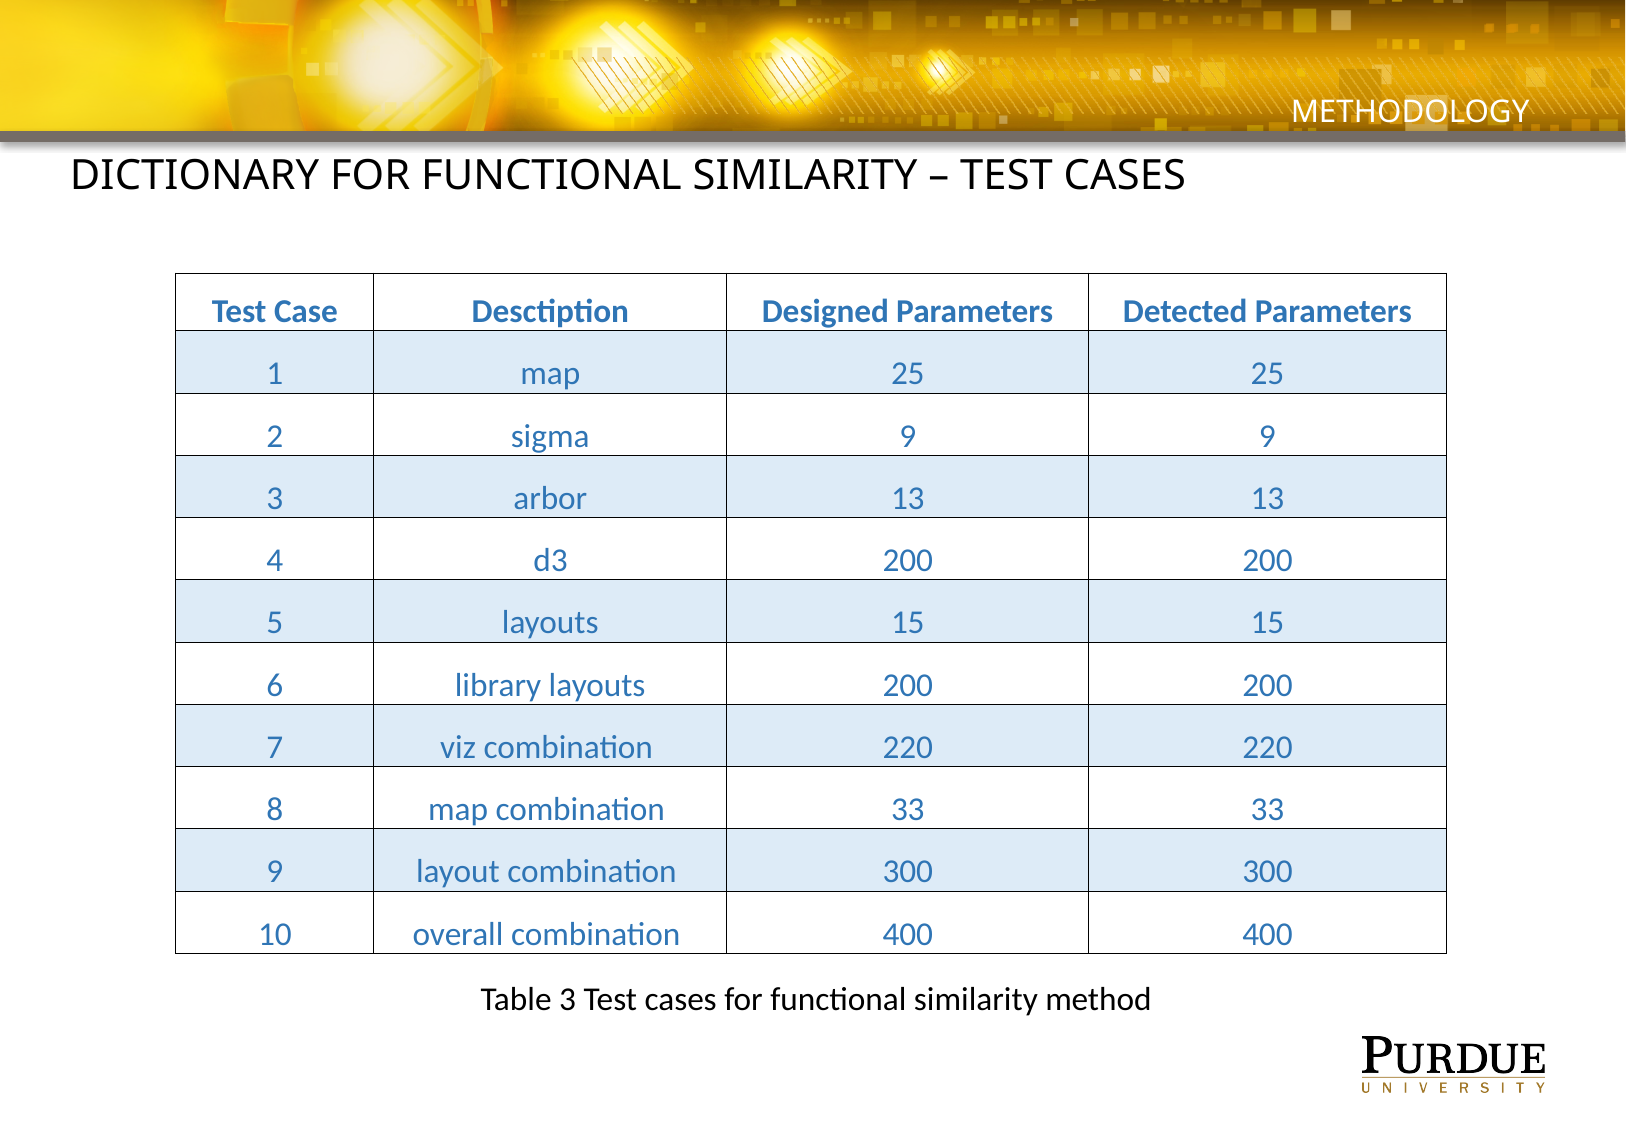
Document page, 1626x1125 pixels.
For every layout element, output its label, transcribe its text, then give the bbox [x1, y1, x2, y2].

table_cell 33 [727, 767, 1088, 828]
table_cell 220 [1089, 705, 1446, 766]
table_cell 6 [176, 643, 373, 704]
table_cell 7 [176, 705, 373, 766]
table_header Detected Parameters [1089, 274, 1446, 330]
table_cell 1 [176, 331, 373, 393]
table_cell 4 [176, 518, 373, 579]
table_cell 25 [727, 331, 1088, 393]
list Dictionary for functional similarity – Test cases [55, 140, 1545, 202]
table_cell 9 [727, 394, 1088, 455]
table_cell 13 [727, 456, 1088, 517]
table_header Desctiption [374, 274, 726, 330]
table_cell 9 [176, 829, 373, 891]
table_cell 9 [1089, 394, 1446, 455]
table_header Test Case [176, 274, 373, 330]
table_cell 400 [727, 892, 1088, 953]
table_cell arbor [374, 456, 726, 517]
table_cell sigma [374, 394, 726, 455]
table_cell viz combination [374, 705, 726, 766]
table_header Designed Parameters [727, 274, 1088, 330]
table_cell map combination [374, 767, 726, 828]
table_cell 8 [176, 767, 373, 828]
table_cell 200 [1089, 643, 1446, 704]
picture [0, 0, 1626, 131]
table_cell 10 [176, 892, 373, 953]
table_cell 300 [1089, 829, 1446, 891]
table_cell layouts [374, 580, 726, 642]
table_cell 400 [1089, 892, 1446, 953]
table_cell 33 [1089, 767, 1446, 828]
table_cell 200 [727, 518, 1088, 579]
table_cell overall combination [374, 892, 726, 953]
table_cell 5 [176, 580, 373, 642]
table_cell 15 [727, 580, 1088, 642]
text_box Table 3 Test cases for functional similarity method [465, 969, 1168, 1025]
picture [1362, 1036, 1545, 1093]
table_cell 200 [1089, 518, 1446, 579]
table_cell 25 [1089, 331, 1446, 393]
table_cell 15 [1089, 580, 1446, 642]
table_cell 13 [1089, 456, 1446, 517]
title methodology [57, 88, 1545, 137]
table_cell 220 [727, 705, 1088, 766]
table_cell 300 [727, 829, 1088, 891]
table_cell layout combination [374, 829, 726, 891]
table_cell library layouts [374, 643, 726, 704]
table_cell 200 [727, 643, 1088, 704]
table_cell 2 [176, 394, 373, 455]
table_cell map [374, 331, 726, 393]
table_cell d3 [374, 518, 726, 579]
table_cell 3 [176, 456, 373, 517]
